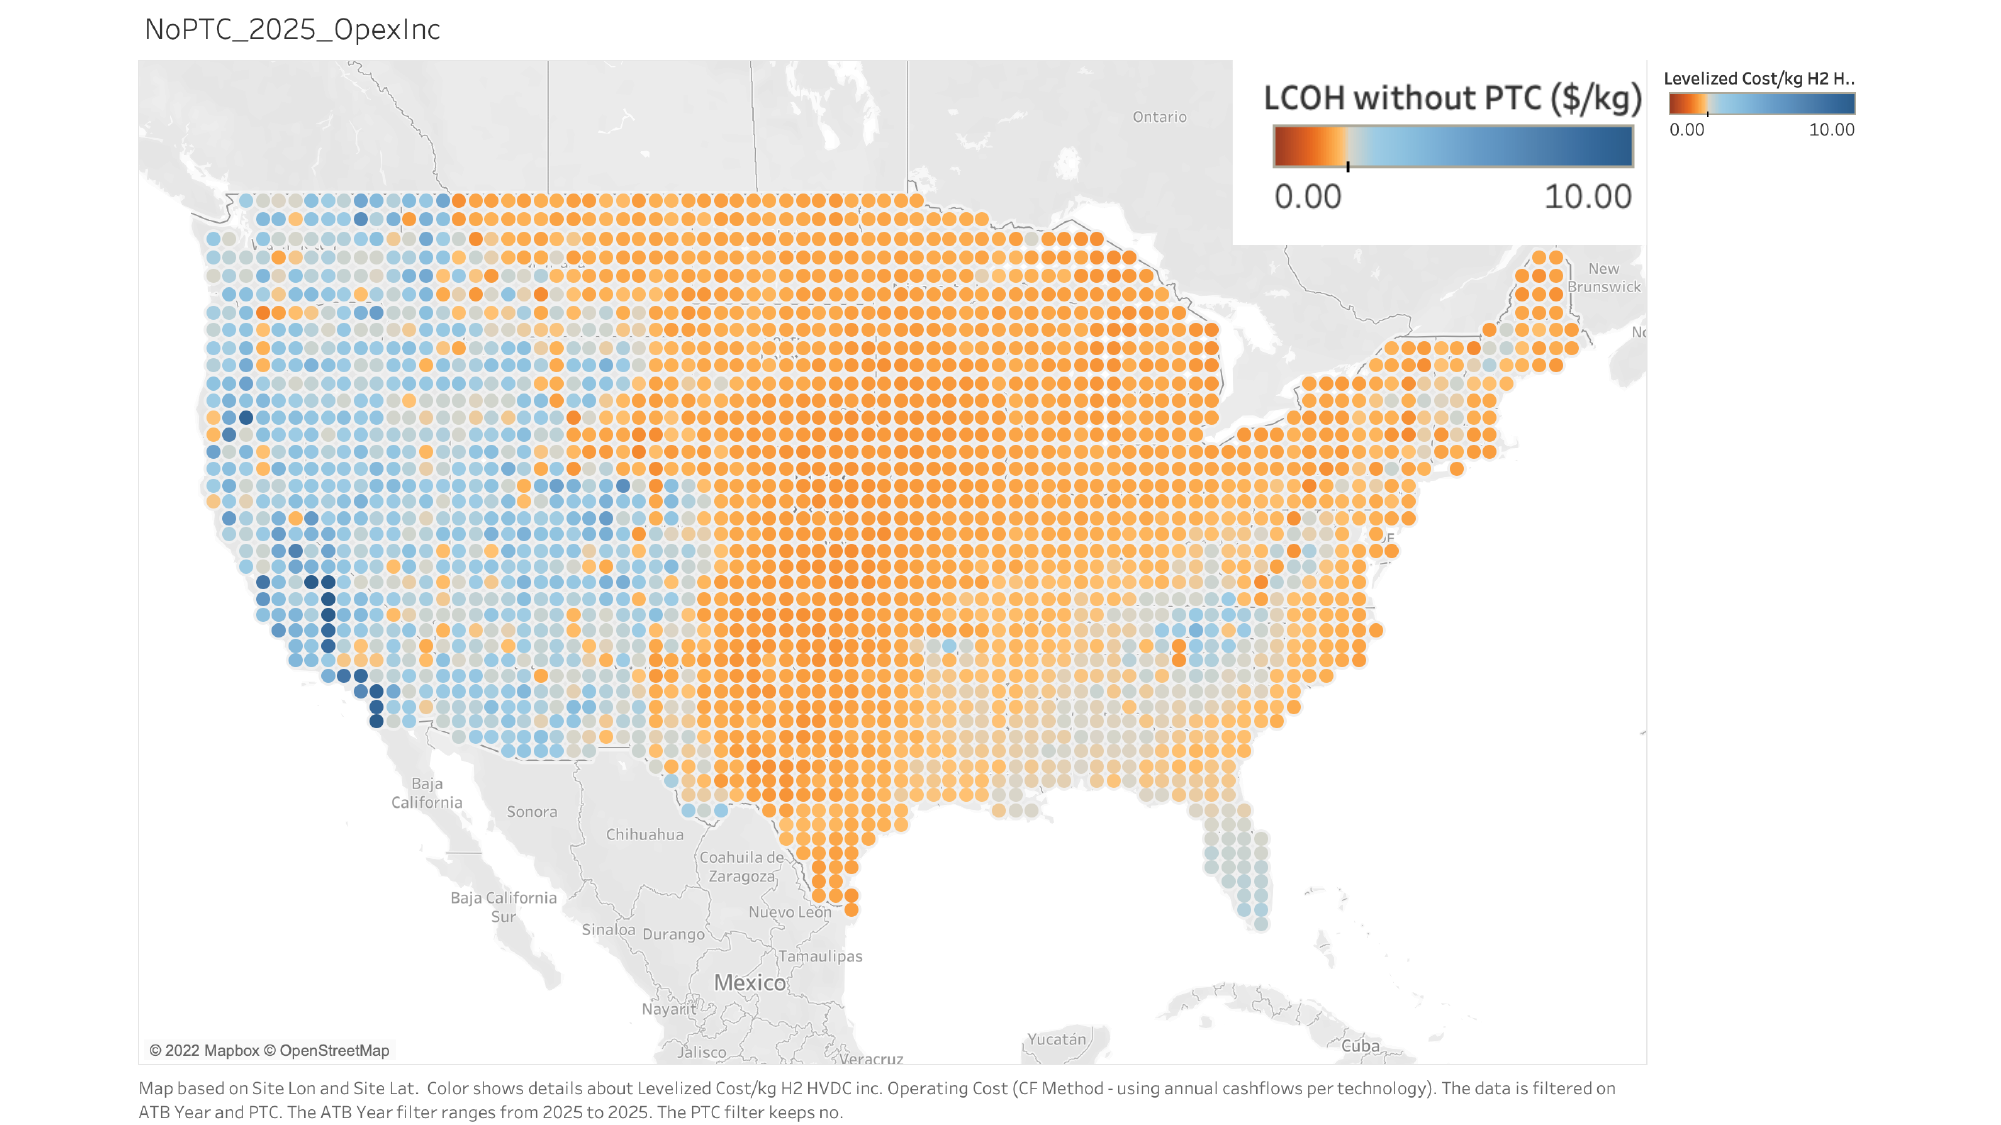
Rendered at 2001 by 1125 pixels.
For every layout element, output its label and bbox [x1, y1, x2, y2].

picture [138, 0, 1862, 1125]
